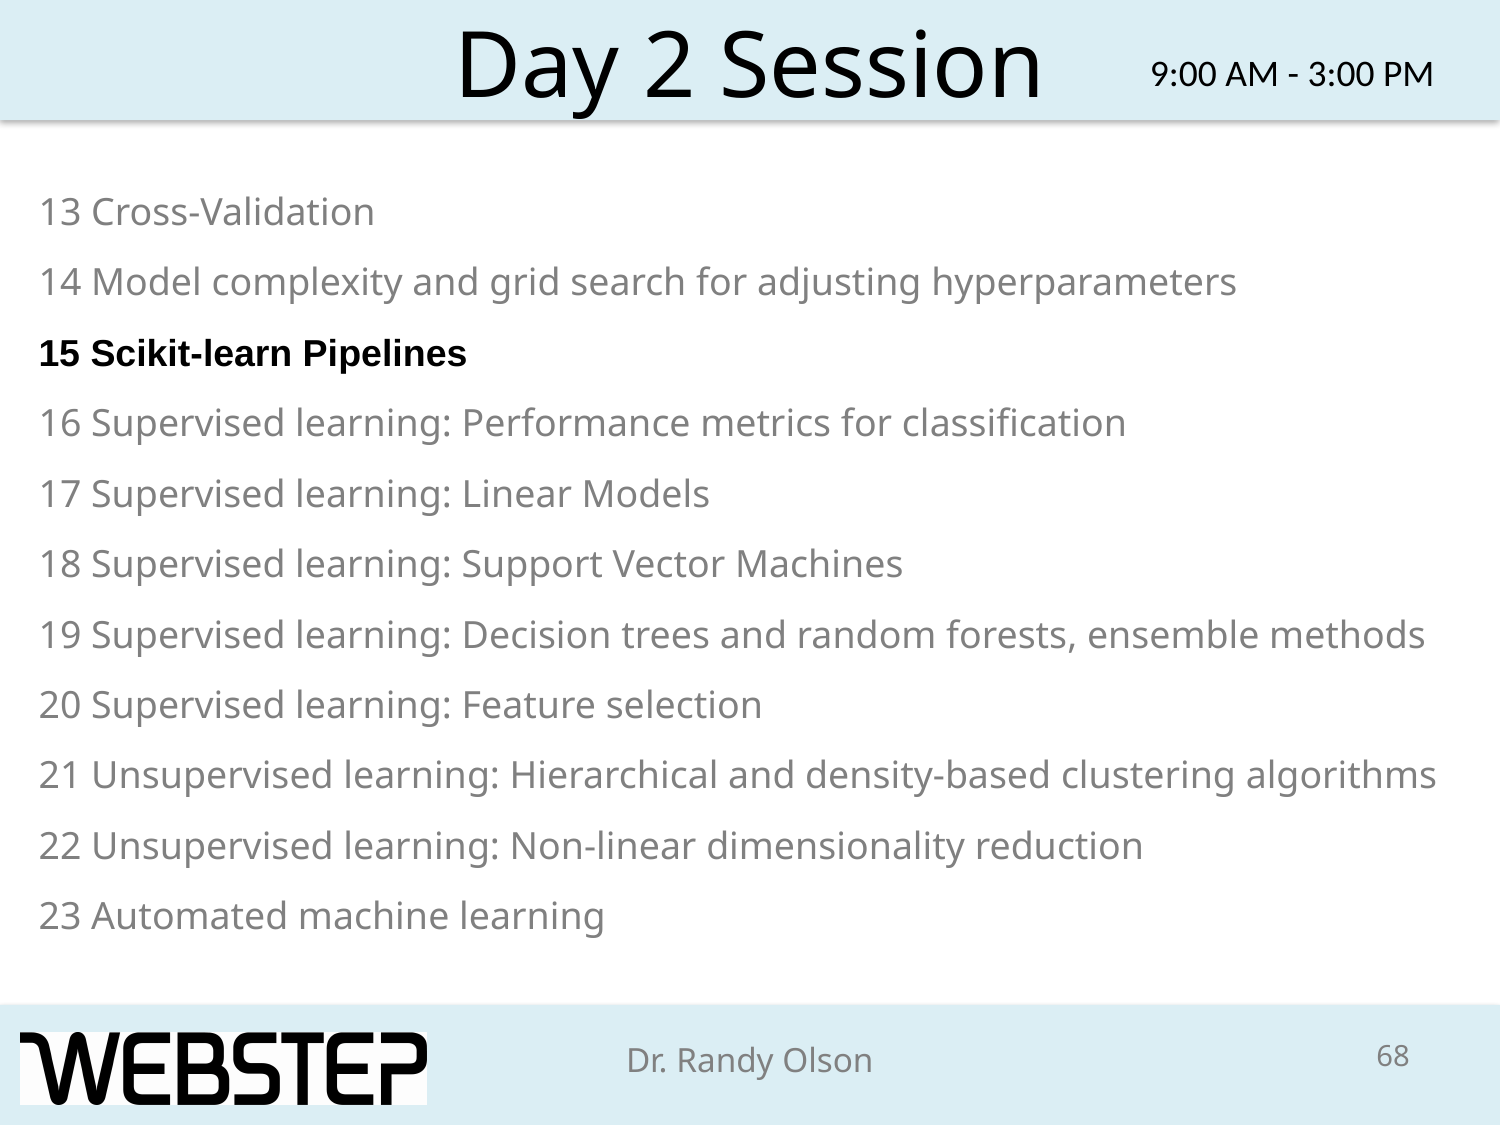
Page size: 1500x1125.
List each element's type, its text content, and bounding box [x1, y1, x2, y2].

picture [20, 1032, 427, 1105]
slide_number 68 [1310, 1026, 1425, 1088]
list 13 Cross-Validation 14 Model complexity and grid search for adjusting hyperparameters 15 Scikit-learn Pipelines 16 Supervised learning: Performance metrics for classification 17 Supervised learning: Linear Models 18 Supervised learning: Support Vector Machines 19 Supervised learning: Decision trees and random forests, ensemble methods 20 Supervised learning: Feature selection 21 Unsupervised learning: Hierarchical and density-based clustering algorithms 22 Unsupervised learning: Non-linear dimensionality reduction 23 Automated machine learning [23, 162, 1476, 919]
title Day 2 Session [75, 0, 1425, 155]
text_box 9:00 AM - 3:00 PM [1135, 41, 1450, 101]
